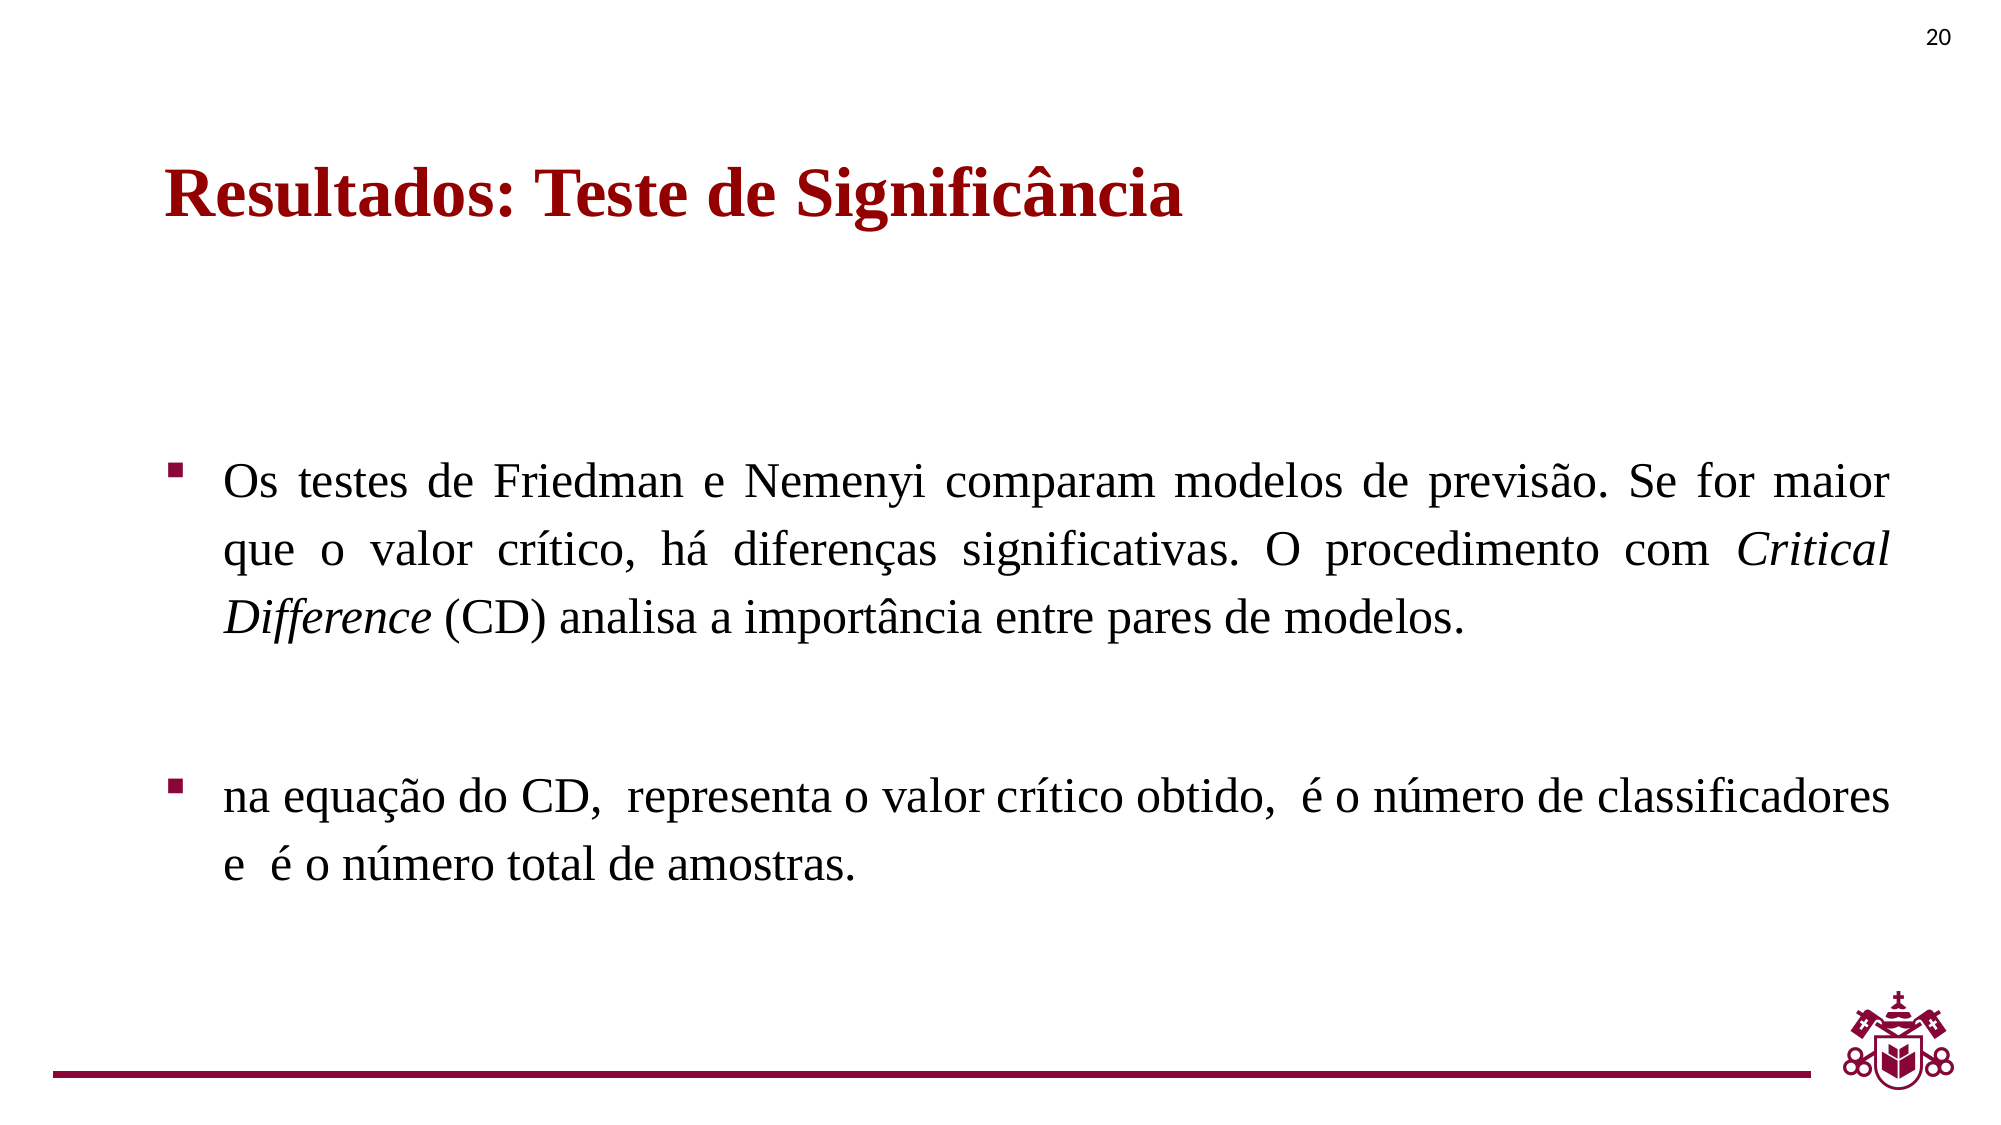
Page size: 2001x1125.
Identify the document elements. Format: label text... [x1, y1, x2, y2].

slide_number 20 [1516, 5, 1967, 66]
picture [1843, 991, 1954, 1090]
list Resultados: Teste de Significância [149, 91, 1851, 238]
